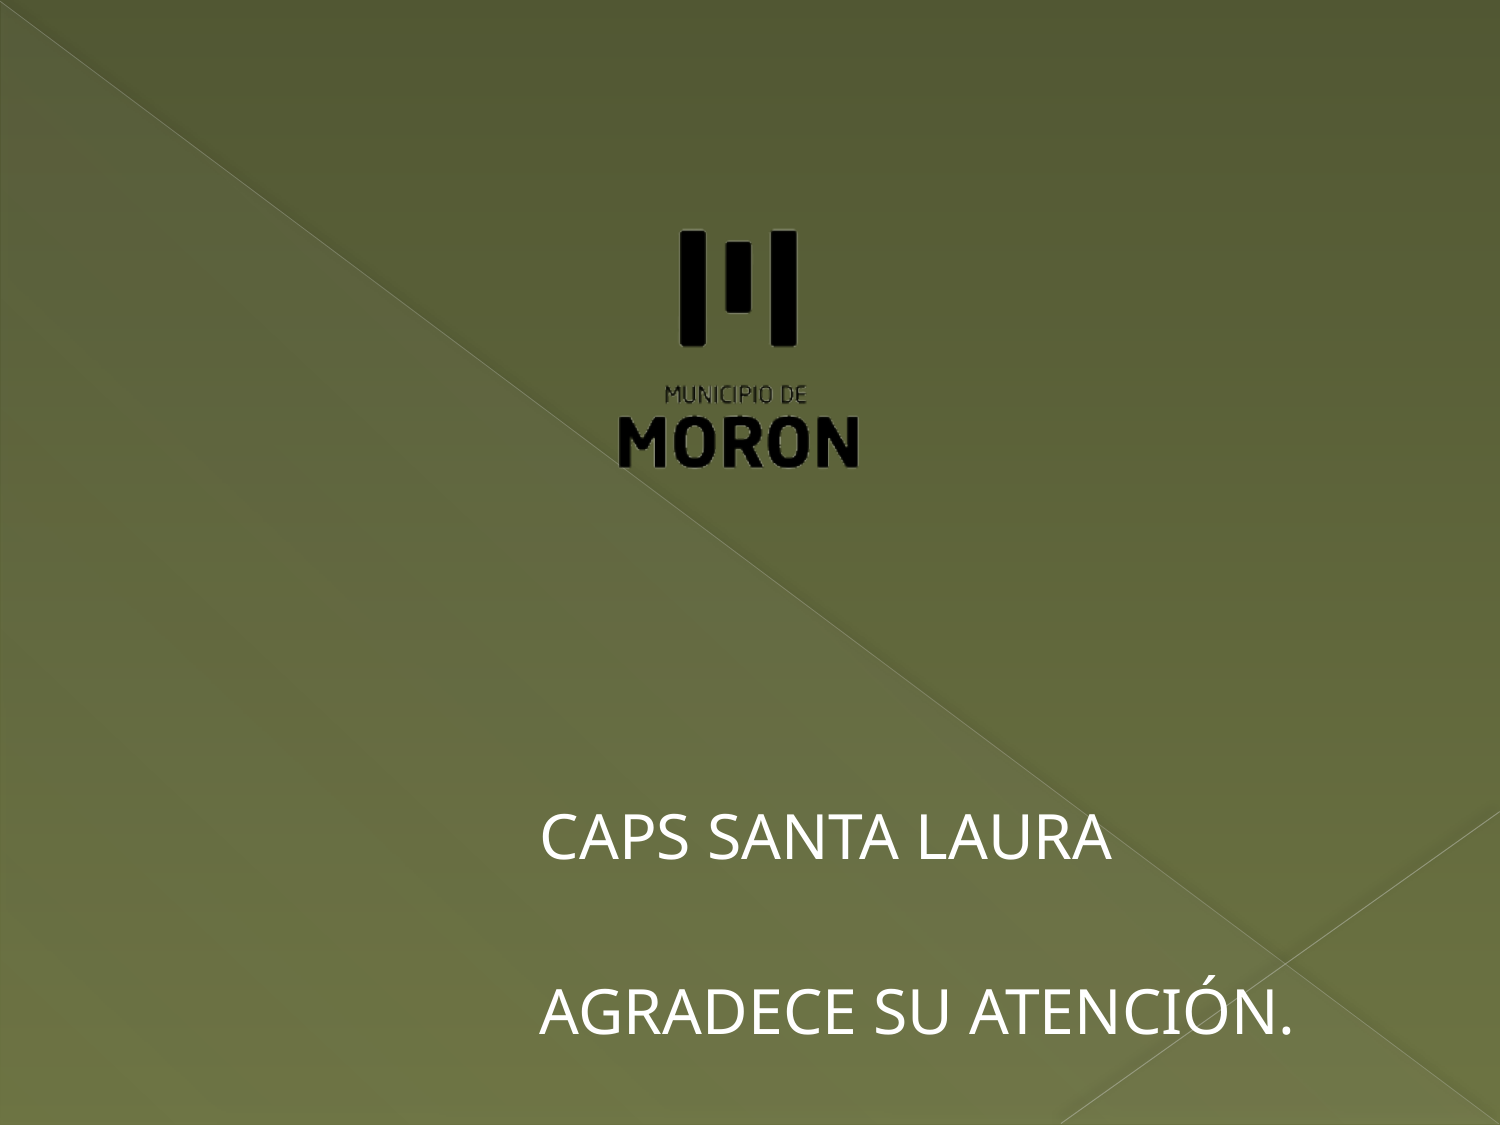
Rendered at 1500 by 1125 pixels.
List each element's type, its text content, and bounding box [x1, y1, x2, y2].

picture [537, 142, 938, 540]
list CAPS SANTA LAURA AGRADECE SU ATENCIÓN. [75, 527, 1425, 1059]
